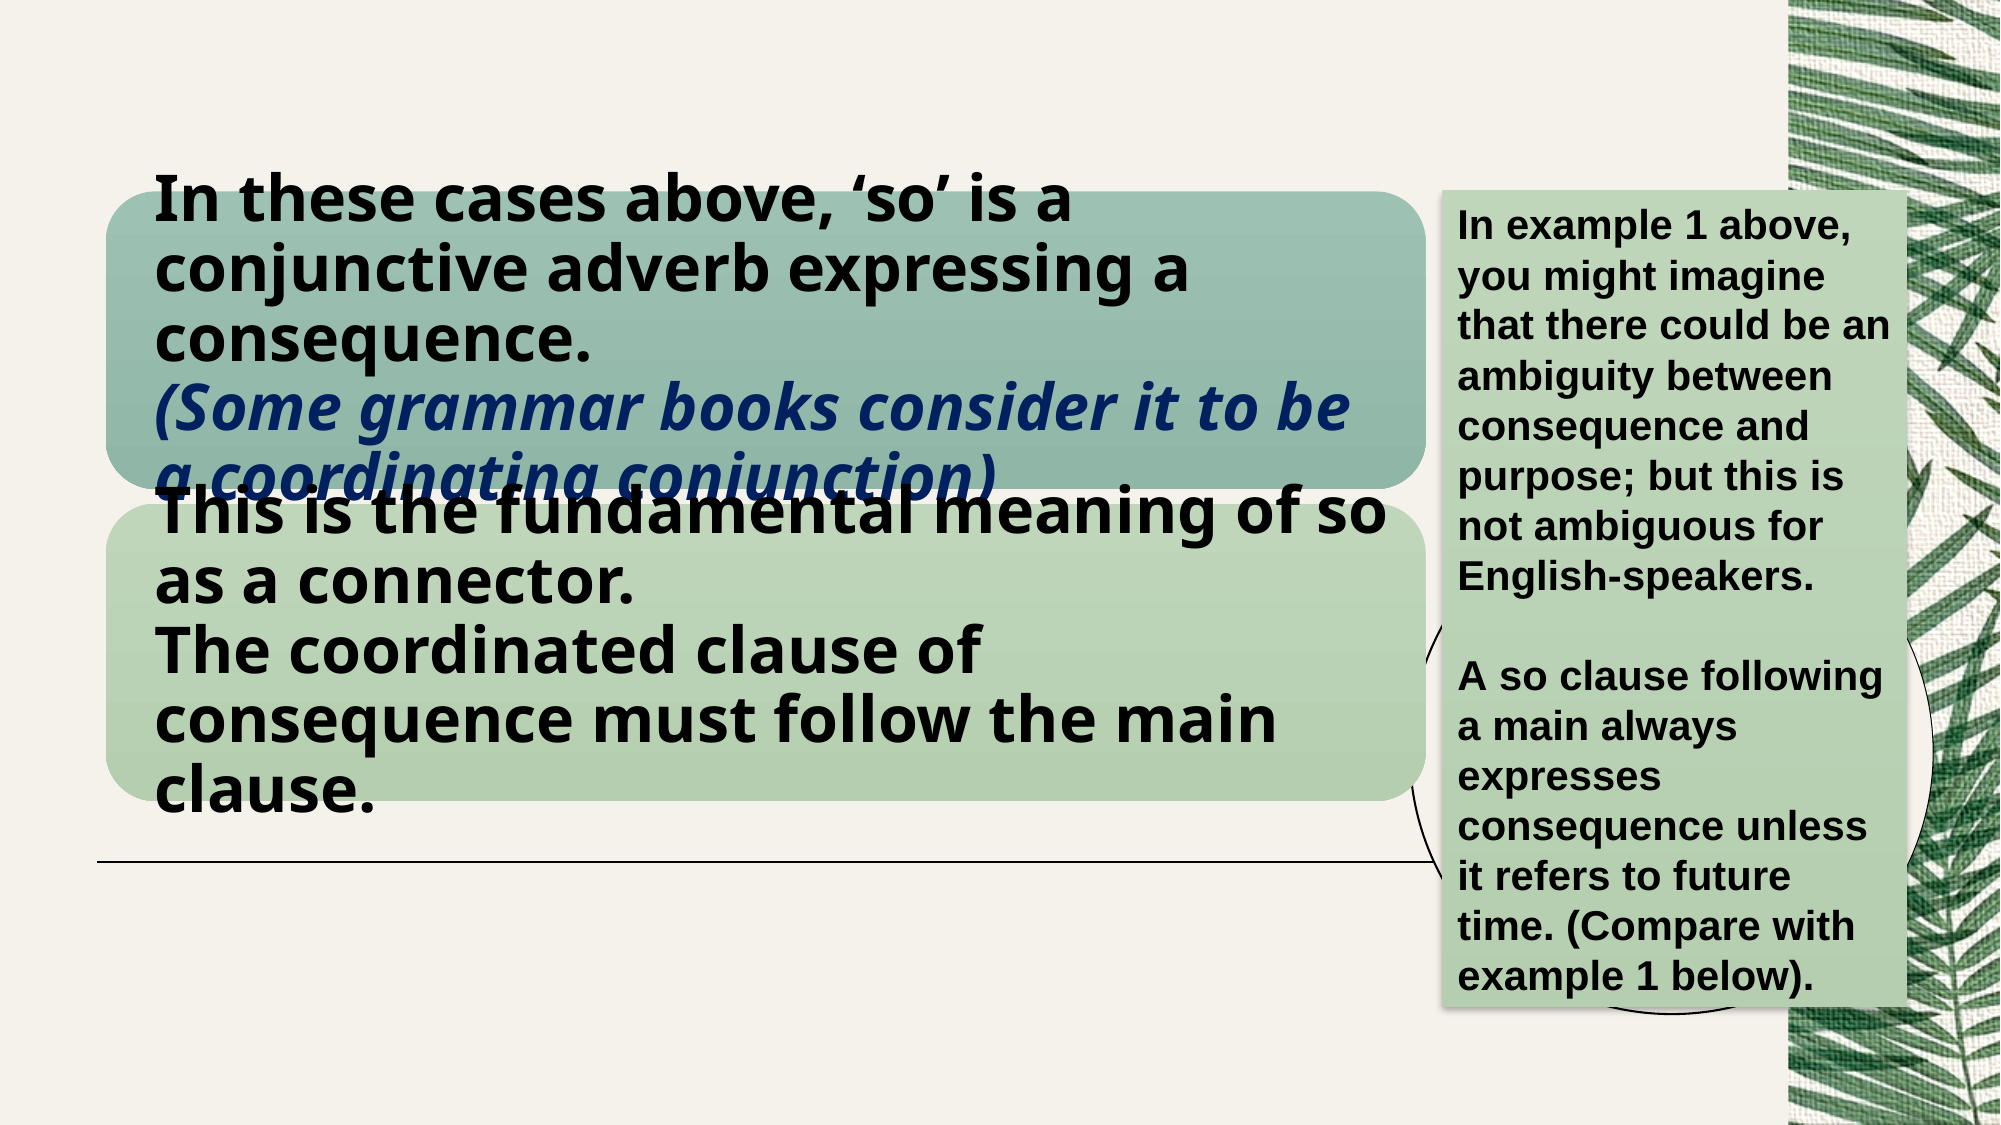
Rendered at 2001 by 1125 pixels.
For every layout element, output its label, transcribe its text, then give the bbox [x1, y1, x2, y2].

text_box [105, 190, 1426, 802]
text_box In example 1 above, you might imagine that there could be an ambiguity between consequence and purpose; but this is not ambiguous for English-speakers. A so clause following a main always expresses consequence unless it refers to future time. (Compare with example 1 below). [1442, 190, 1788, 1007]
picture [1788, 0, 2000, 1125]
